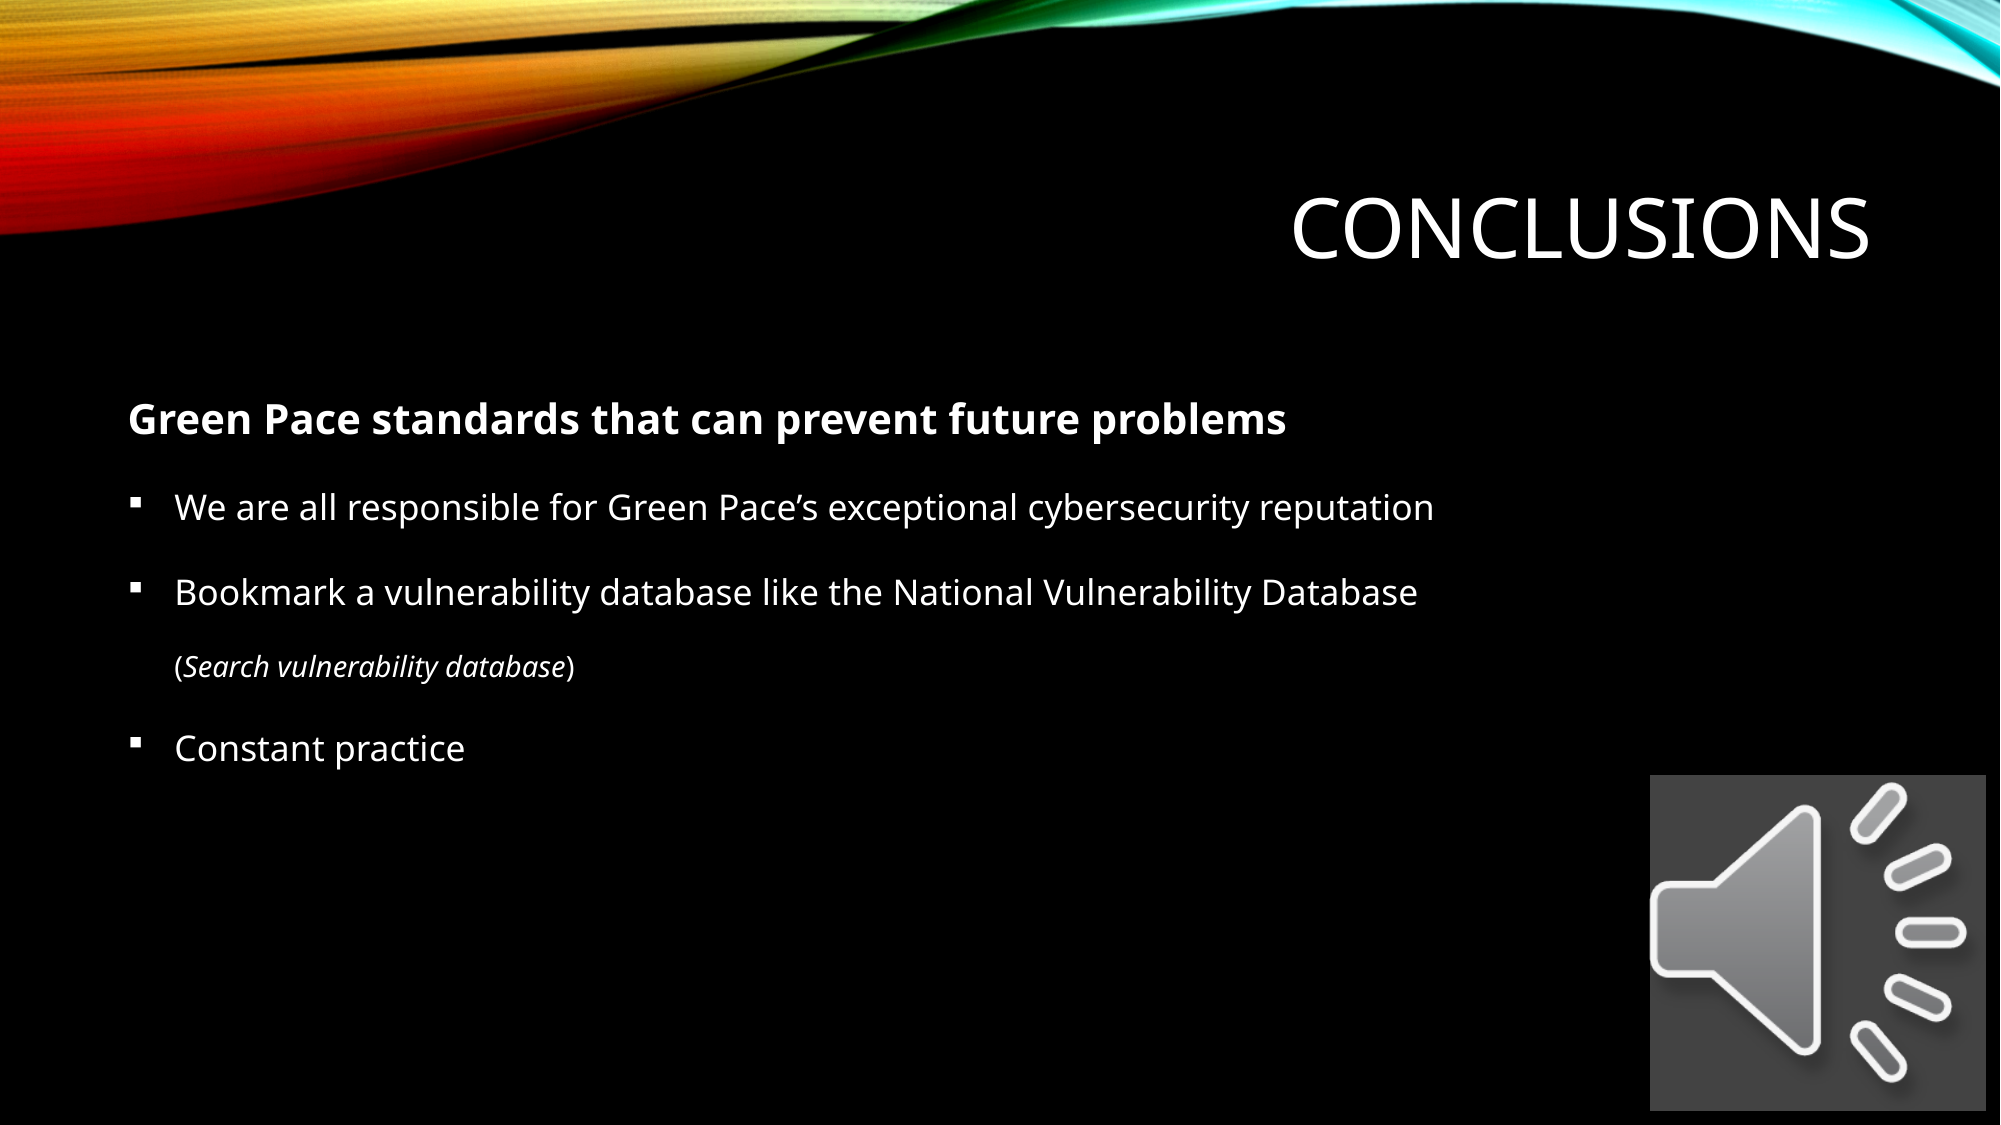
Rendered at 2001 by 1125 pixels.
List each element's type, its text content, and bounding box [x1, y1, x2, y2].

picture [0, 0, 2000, 237]
picture [1648, 773, 1987, 1112]
title CONCLUSIONS [474, 125, 1888, 338]
list Green Pace standards that can prevent future problems We are all responsible for Green Pace’s exceptional cybersecurity reputation Bookmark a vulnerability database like the National Vulnerability Database (Search vulnerability database) Constant practice [112, 360, 1888, 1021]
